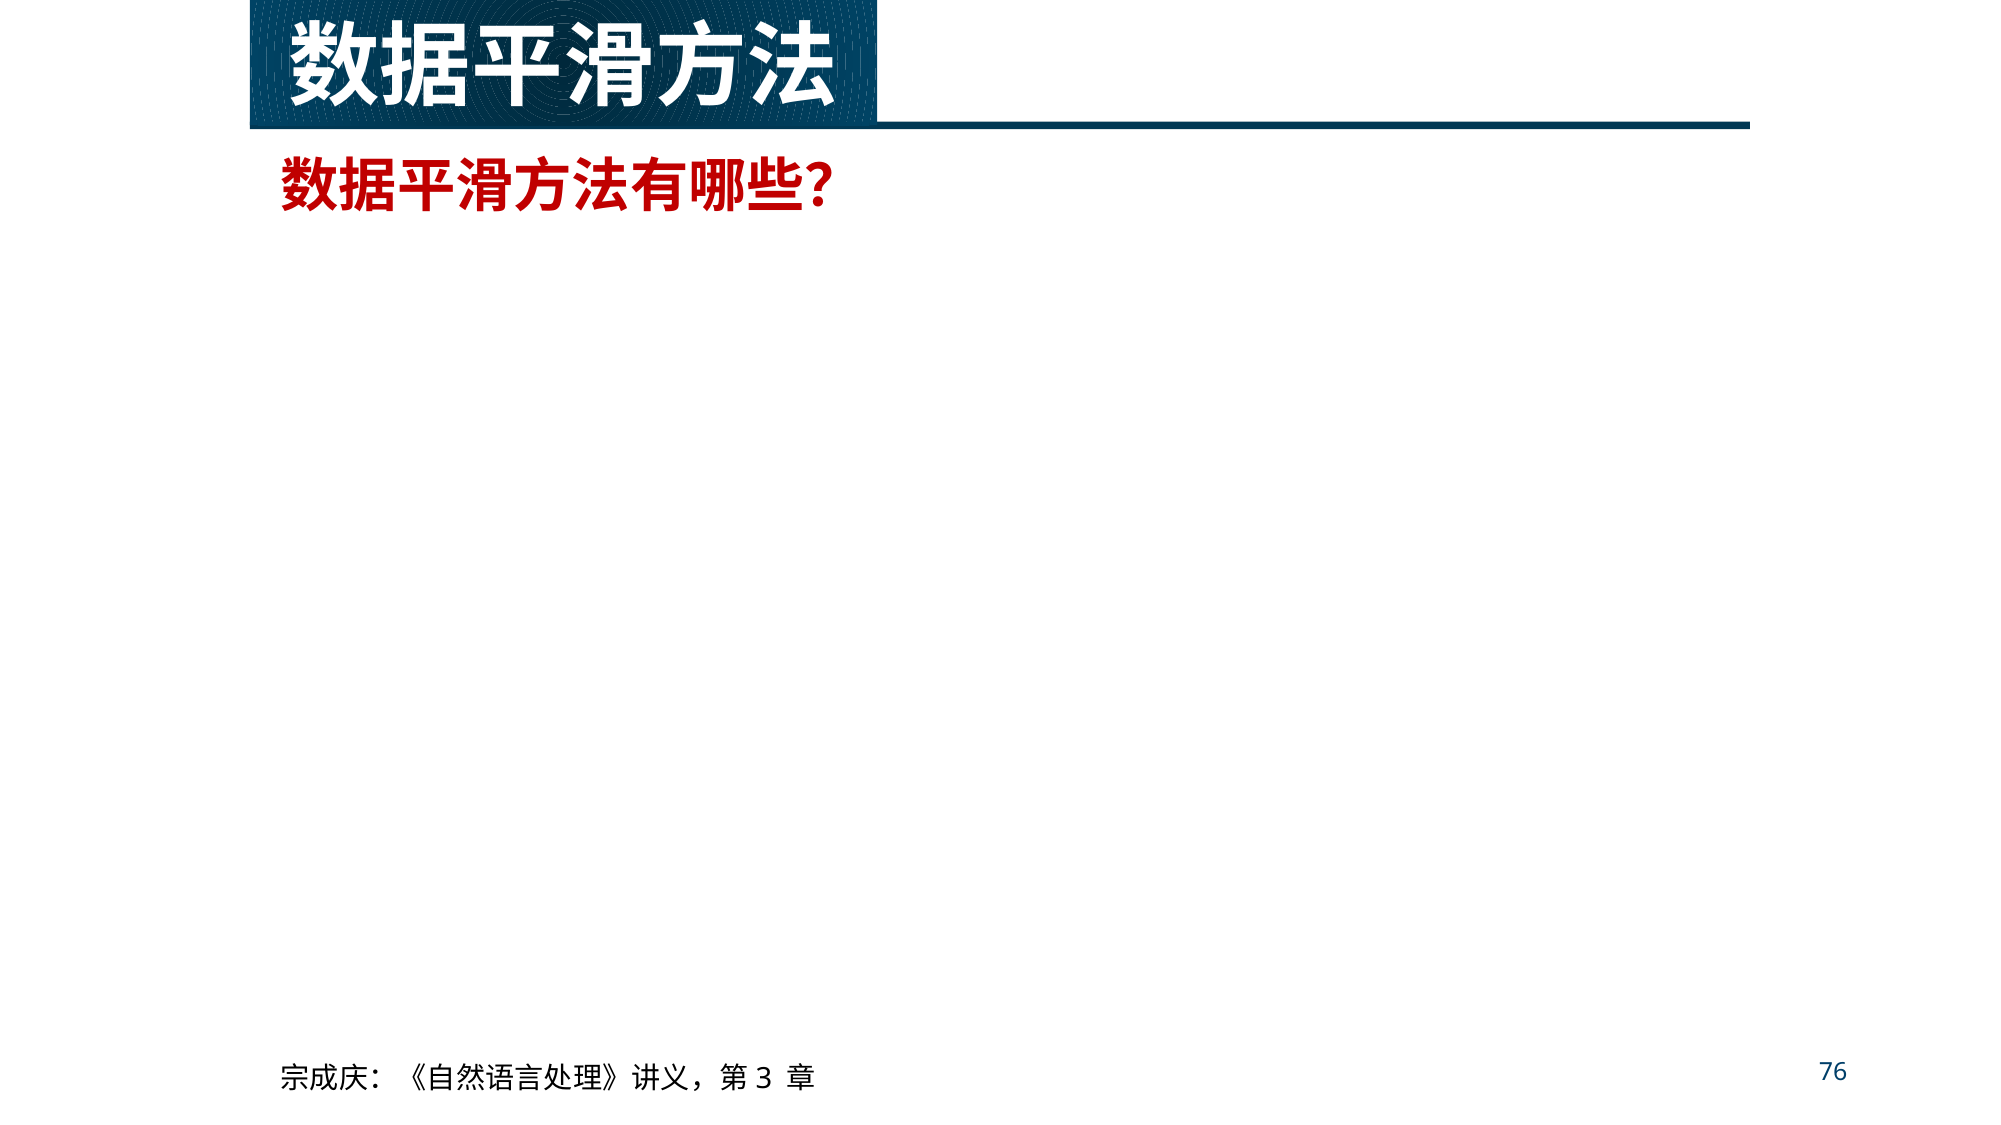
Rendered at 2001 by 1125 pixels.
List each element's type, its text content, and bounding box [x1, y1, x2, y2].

text_box 数据平滑方法有哪些？ [265, 140, 1741, 226]
text_box [249, 0, 878, 5]
slide_number 76 [1412, 1042, 1863, 1103]
text_box [878, 121, 1751, 130]
text_box 数据平滑方法 [249, 5, 878, 133]
text_box 宗成庆：《自然语言处理》讲义，第3 章 [265, 1052, 1019, 1102]
